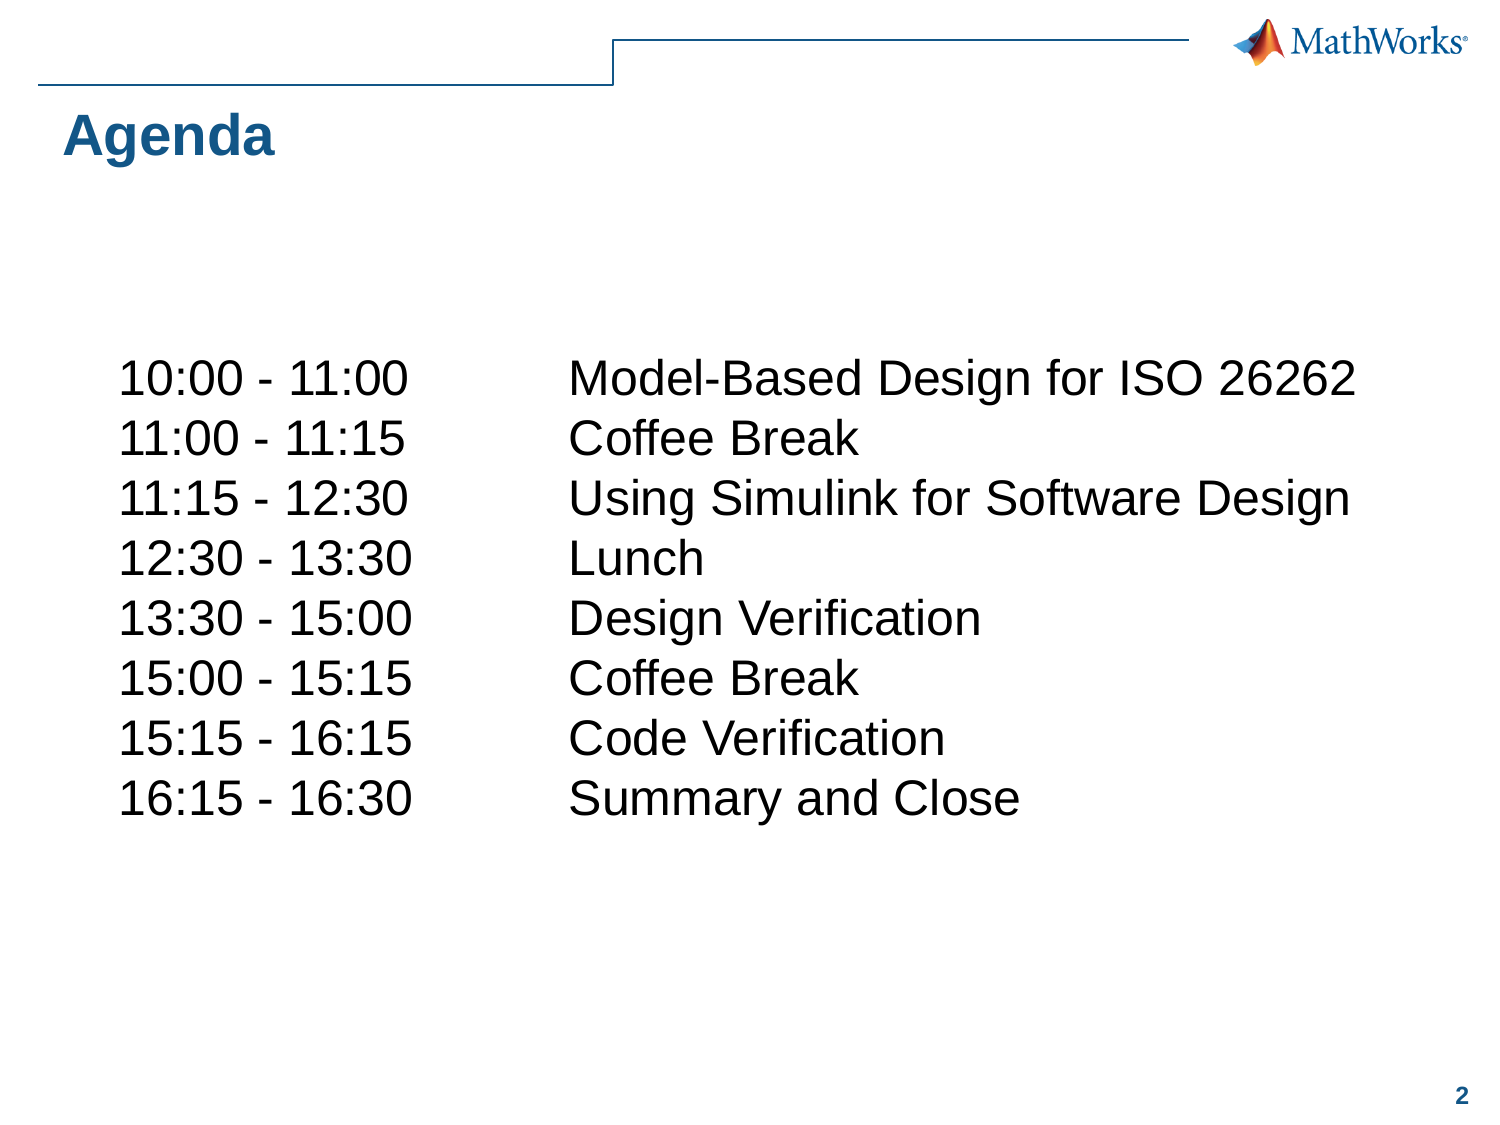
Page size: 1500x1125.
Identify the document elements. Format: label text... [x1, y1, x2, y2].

text_box 10:00 - 11:00 Model-Based Design for ISO 26262 11:00 - 11:15 Coffee Break 11:15 - 12:30 Using Simulink for Software Design 12:30 - 13:30 Lunch 13:30 - 15:00 Design Verification 15:00 - 15:15 Coffee Break 15:15 - 16:15 Code Verification 16:15 - 16:30 Summary and Close [104, 337, 1500, 1063]
picture [1226, 7, 1483, 78]
title Agenda [47, 90, 1447, 202]
